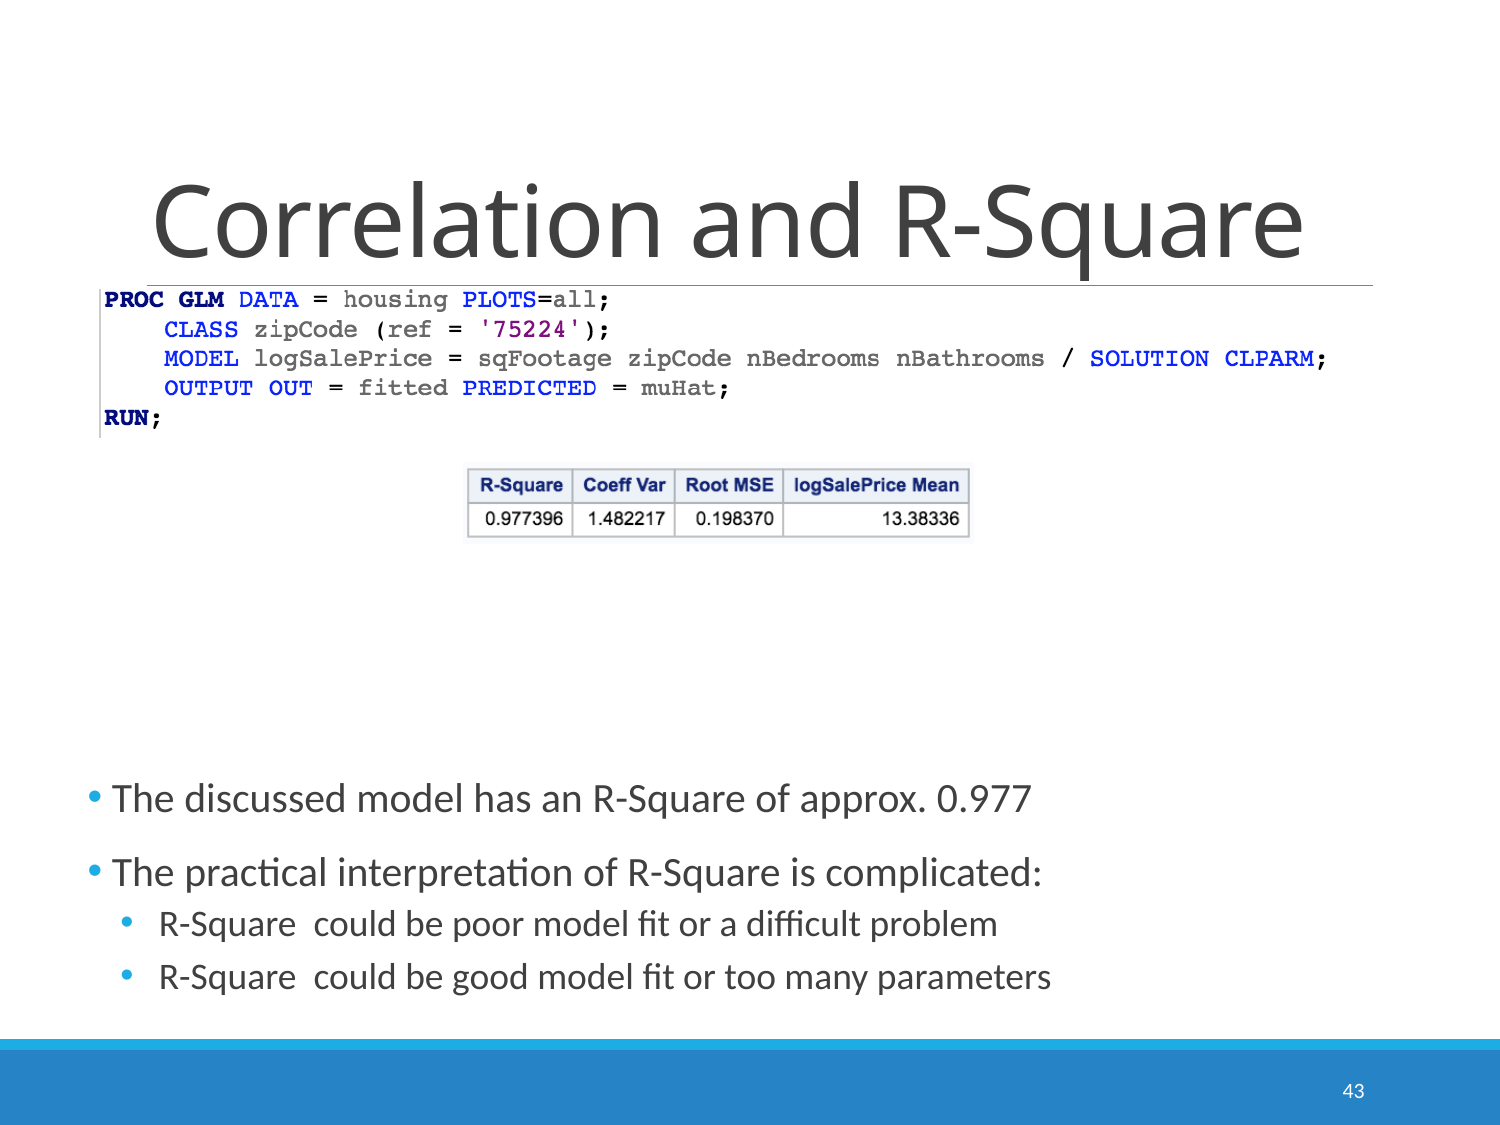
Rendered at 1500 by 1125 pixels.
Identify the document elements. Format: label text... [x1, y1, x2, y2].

picture [462, 461, 975, 545]
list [99, 289, 1338, 438]
slide_number 43 [1218, 1059, 1380, 1120]
title Correlation and R-Square [135, 47, 1373, 285]
